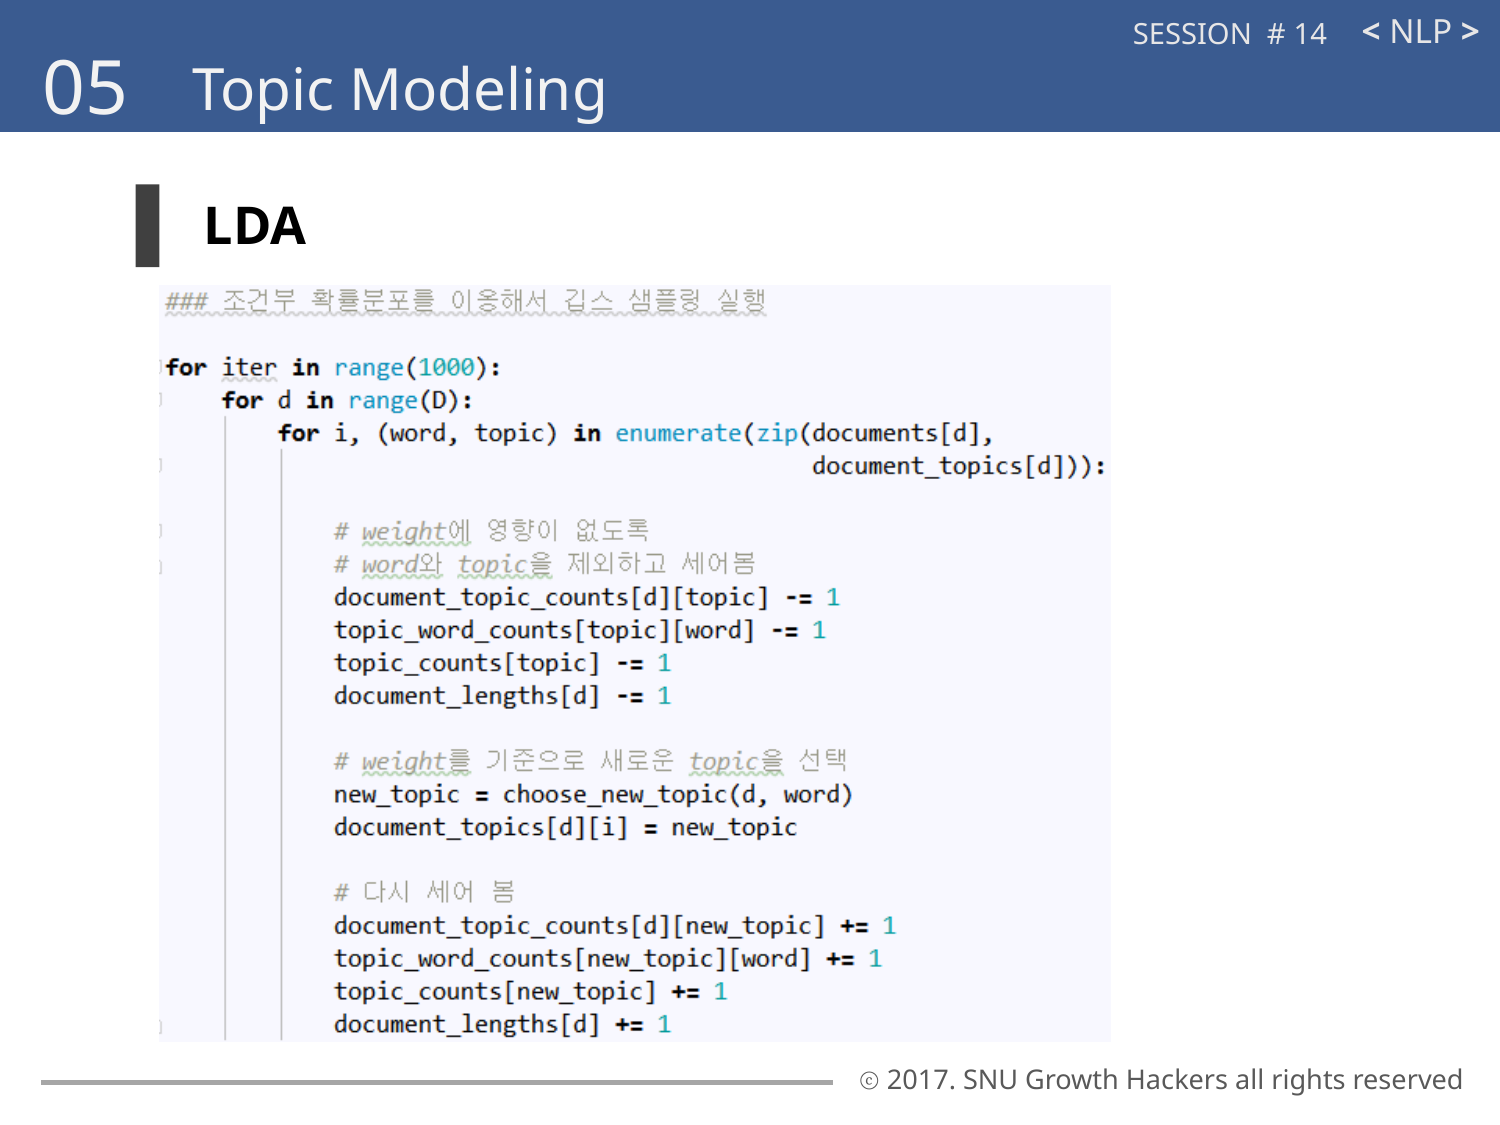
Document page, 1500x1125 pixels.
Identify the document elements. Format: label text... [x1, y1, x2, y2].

picture [159, 285, 1111, 1042]
text_box SESSION # 14 [1118, 7, 1350, 58]
text_box ⓒ 2017. SNU Growth Hackers all rights reserved [844, 1055, 1495, 1103]
text_box LDA [188, 175, 1053, 273]
text_box [0, 0, 1500, 132]
text_box [135, 183, 160, 268]
text_box Topic Modeling [177, 44, 623, 130]
text_box < NLP > [1346, 2, 1495, 58]
text_box 05 [27, 32, 144, 138]
